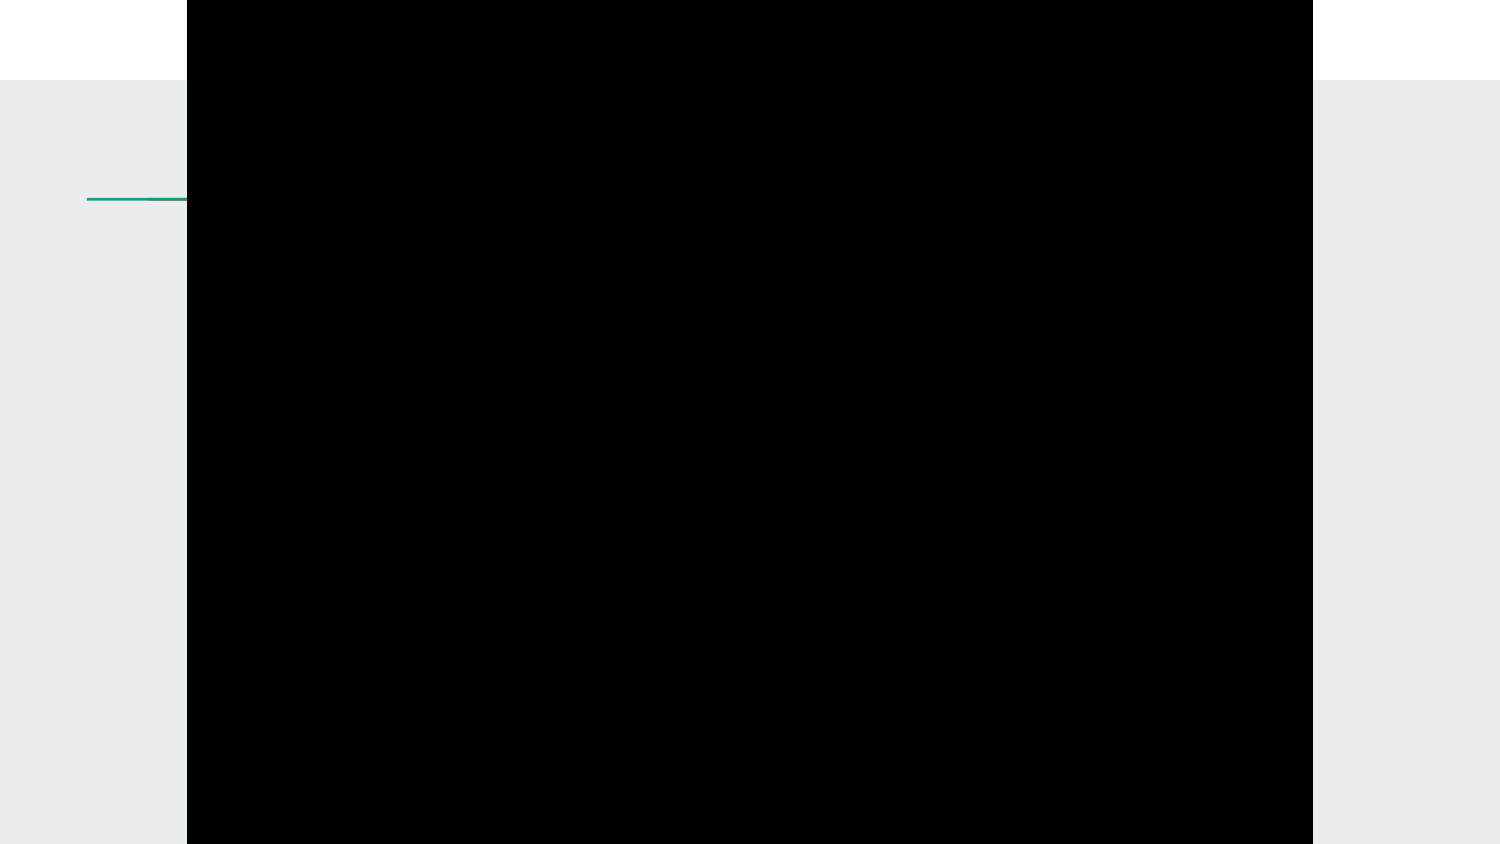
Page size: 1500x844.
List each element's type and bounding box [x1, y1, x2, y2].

picture [187, 0, 1313, 844]
